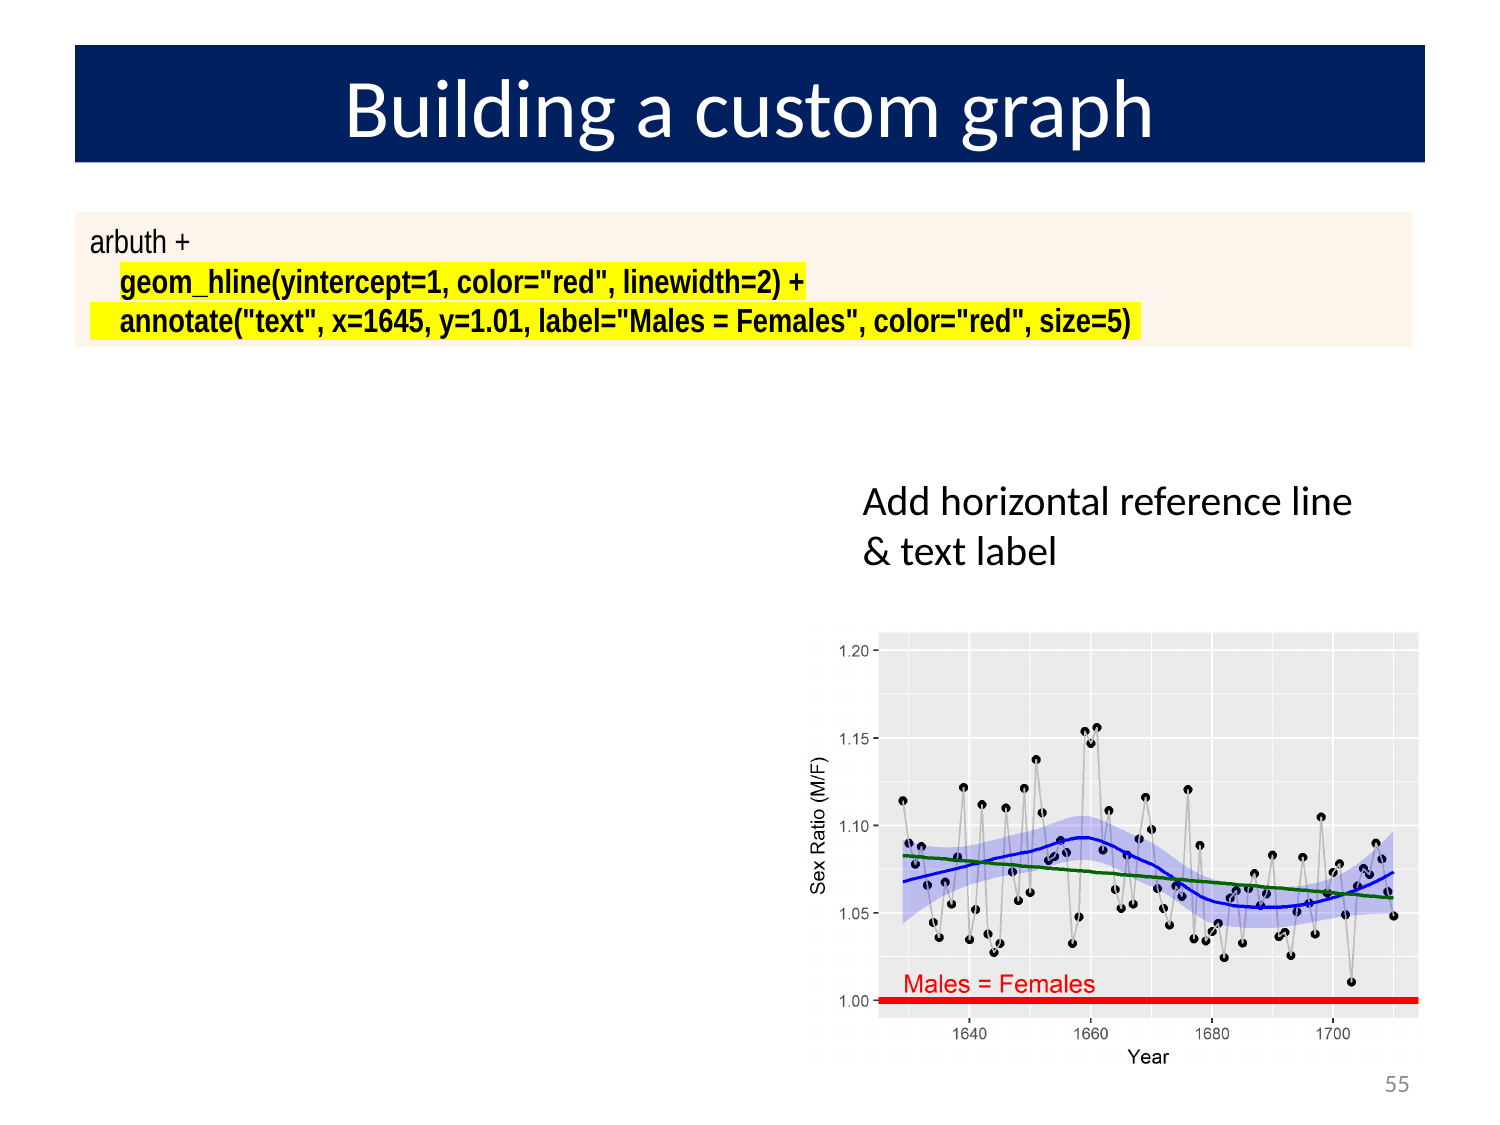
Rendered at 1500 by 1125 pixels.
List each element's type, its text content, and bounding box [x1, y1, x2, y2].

title Building a custom graph [75, 45, 1425, 163]
text_box arbuth + geom_hline(yintercept=1, color="red", linewidth=2) + annotate("text", x=1645, y=1.01, label="Males = Females", color="red", size=5) [74, 212, 1413, 347]
picture [799, 623, 1429, 1073]
slide_number 55 [1074, 1081, 1425, 1103]
text_box Add horizontal reference line & text label [847, 466, 1421, 582]
